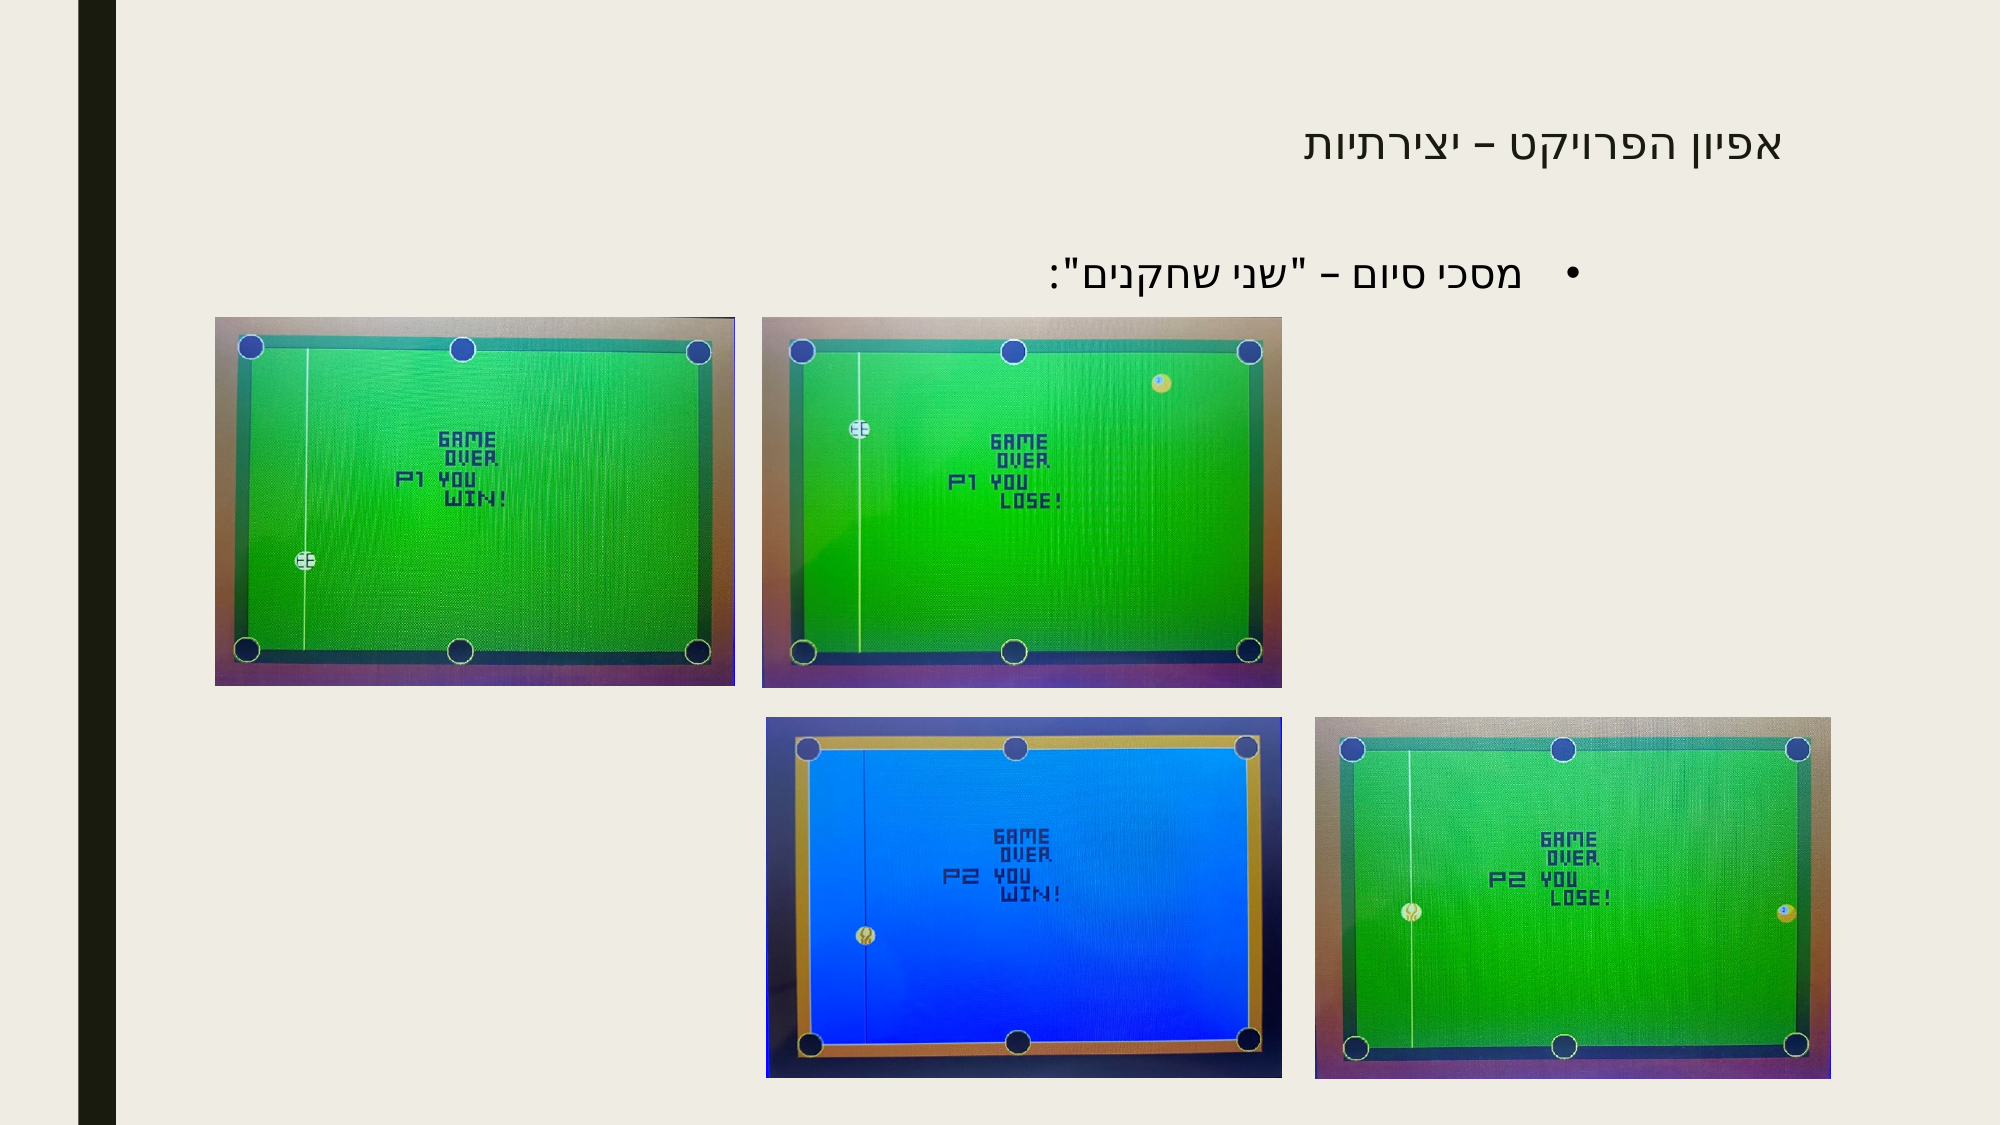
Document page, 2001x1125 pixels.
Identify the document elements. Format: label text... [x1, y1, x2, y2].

picture [766, 717, 1282, 1078]
picture [762, 317, 1282, 688]
picture [1315, 717, 1831, 1079]
picture [215, 317, 735, 687]
title אפיון הפרויקט – יצירתיות [225, 112, 1800, 281]
text_box מסכי סיום – "שני שחקנים": [377, 232, 1671, 305]
